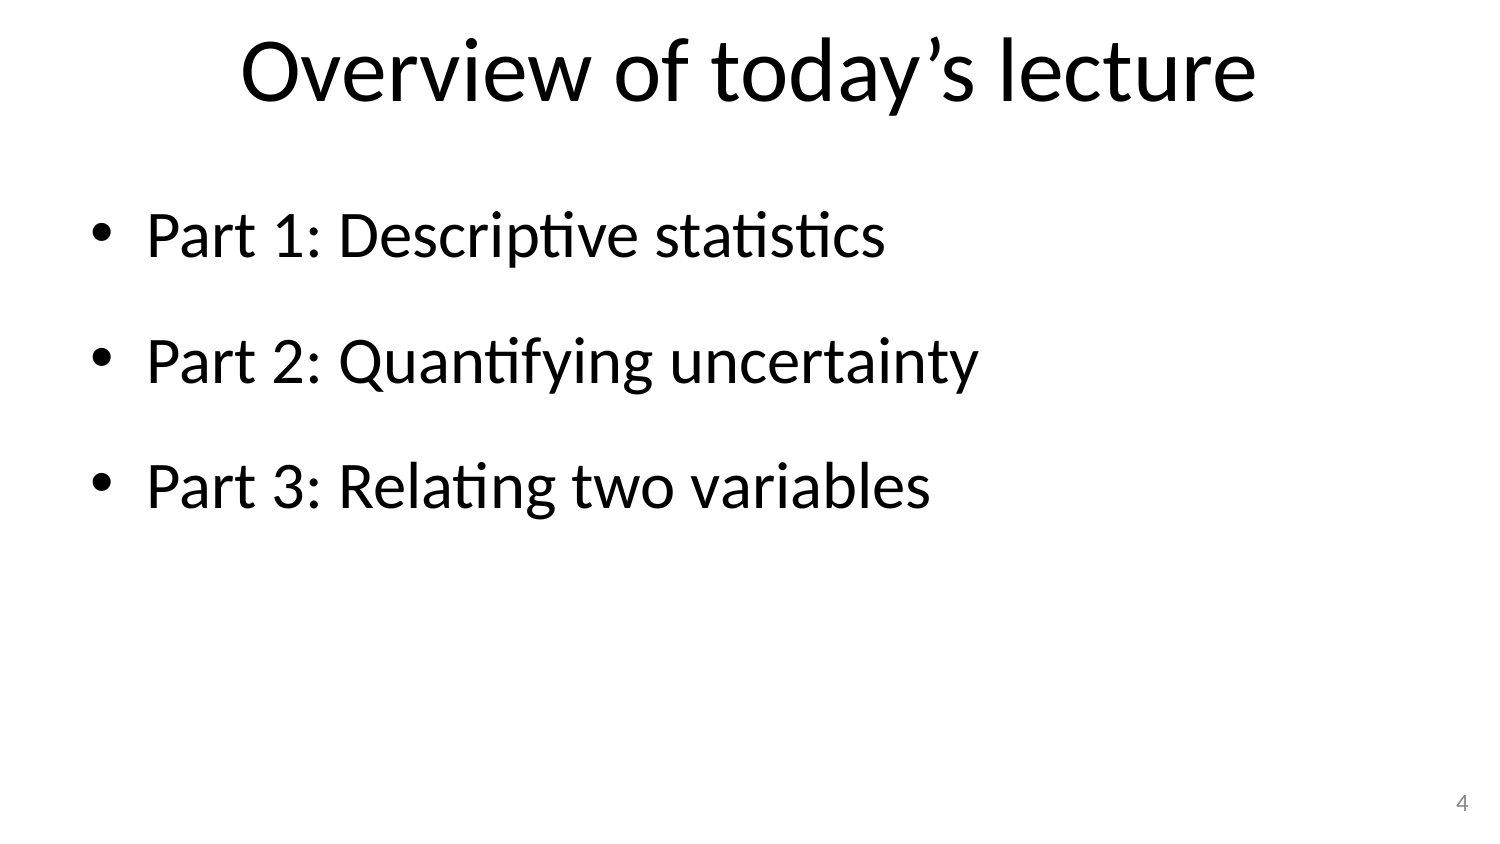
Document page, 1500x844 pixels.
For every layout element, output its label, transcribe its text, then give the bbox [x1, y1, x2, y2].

list Part 1: Descriptive statistics Part 2: Quantifying uncertainty Part 3: Relating two variables [75, 171, 1425, 817]
slide_number ‹#› [1394, 769, 1484, 834]
title Overview of today’s lecture [75, 10, 1425, 120]
